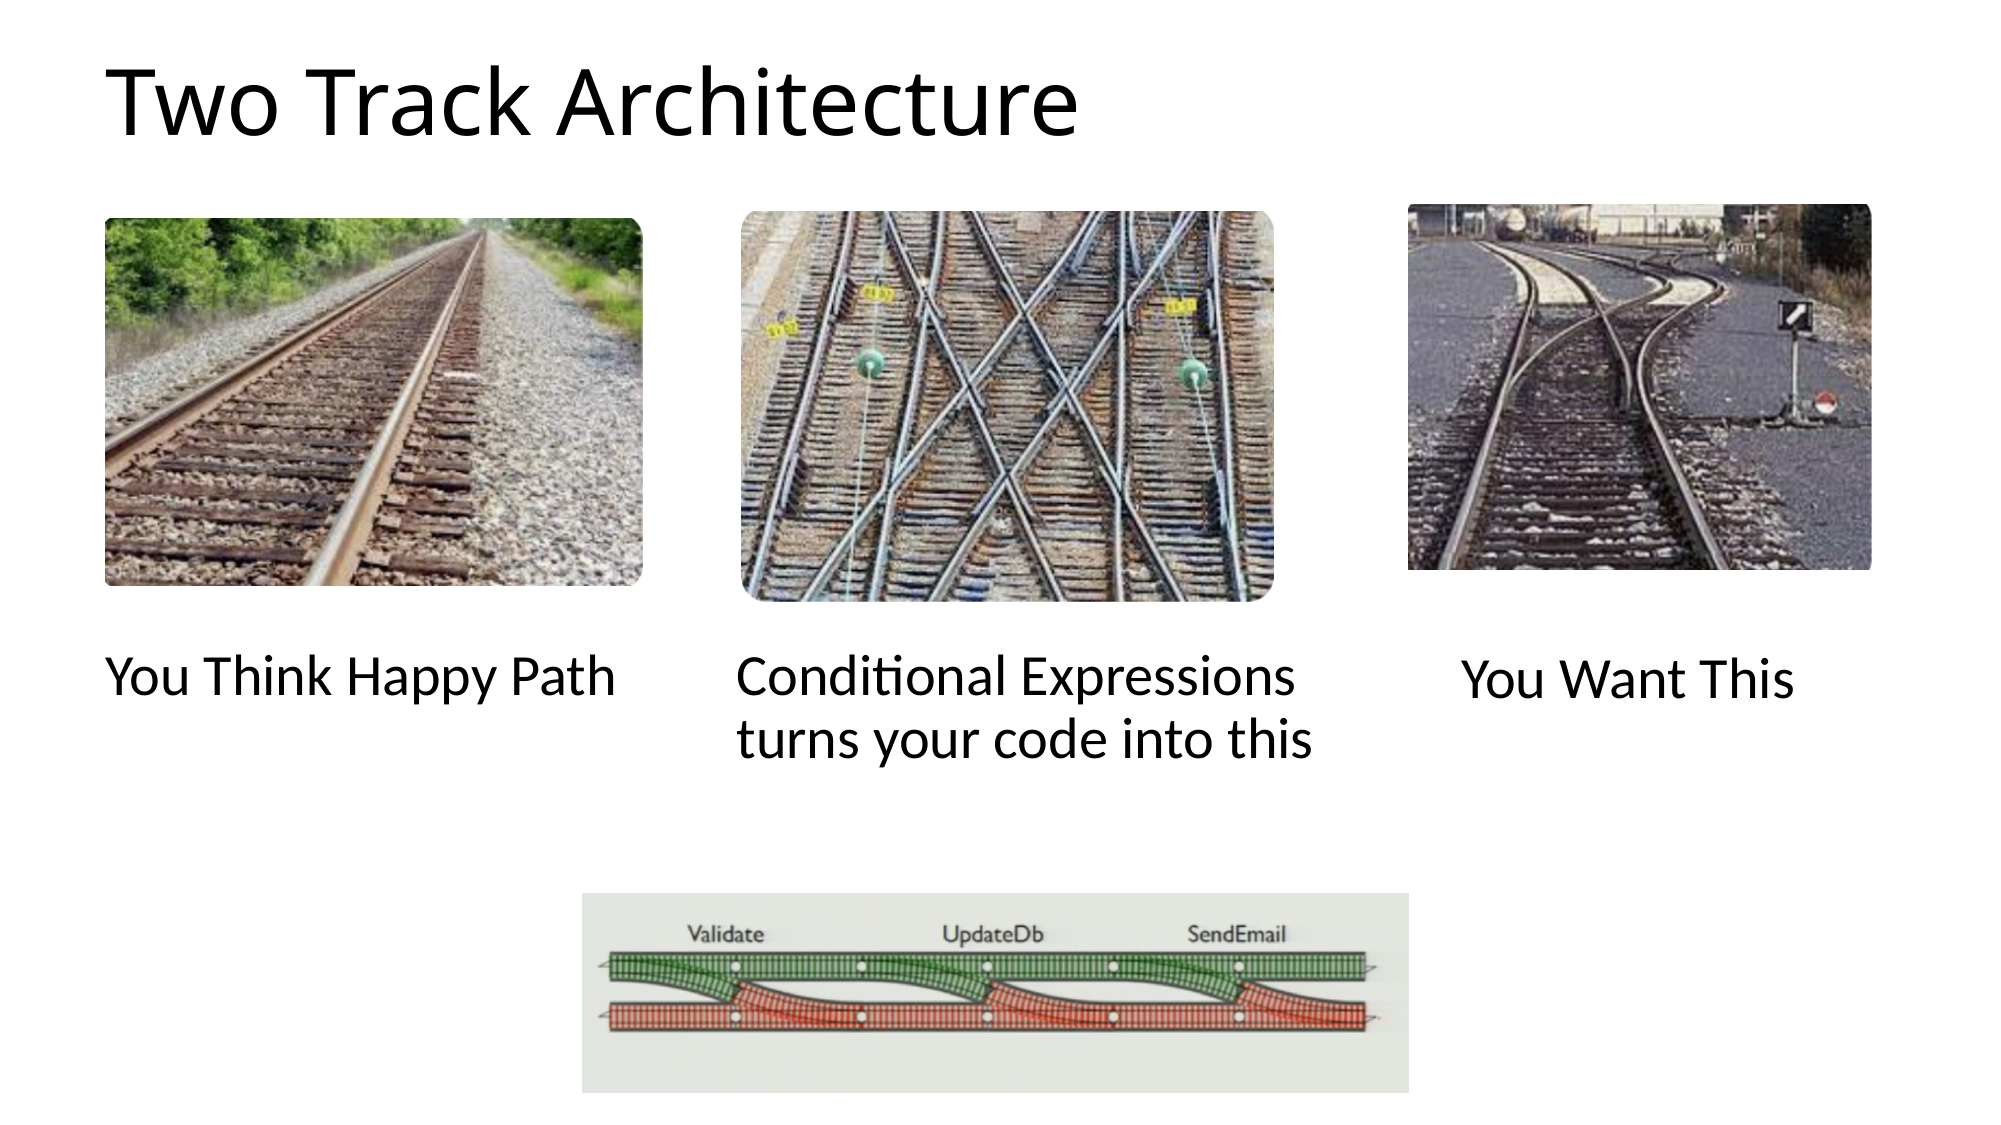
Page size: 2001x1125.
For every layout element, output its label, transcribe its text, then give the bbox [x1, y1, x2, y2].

picture [105, 218, 647, 586]
picture [582, 893, 1409, 1093]
title Two Track Architecture [90, 20, 1816, 191]
picture [741, 211, 1274, 604]
list You Think Happy Path [90, 637, 647, 725]
text_box Conditional Expressions turns your code into this [721, 637, 1372, 794]
picture [1408, 204, 1876, 570]
text_box You Want This [1445, 641, 1867, 729]
